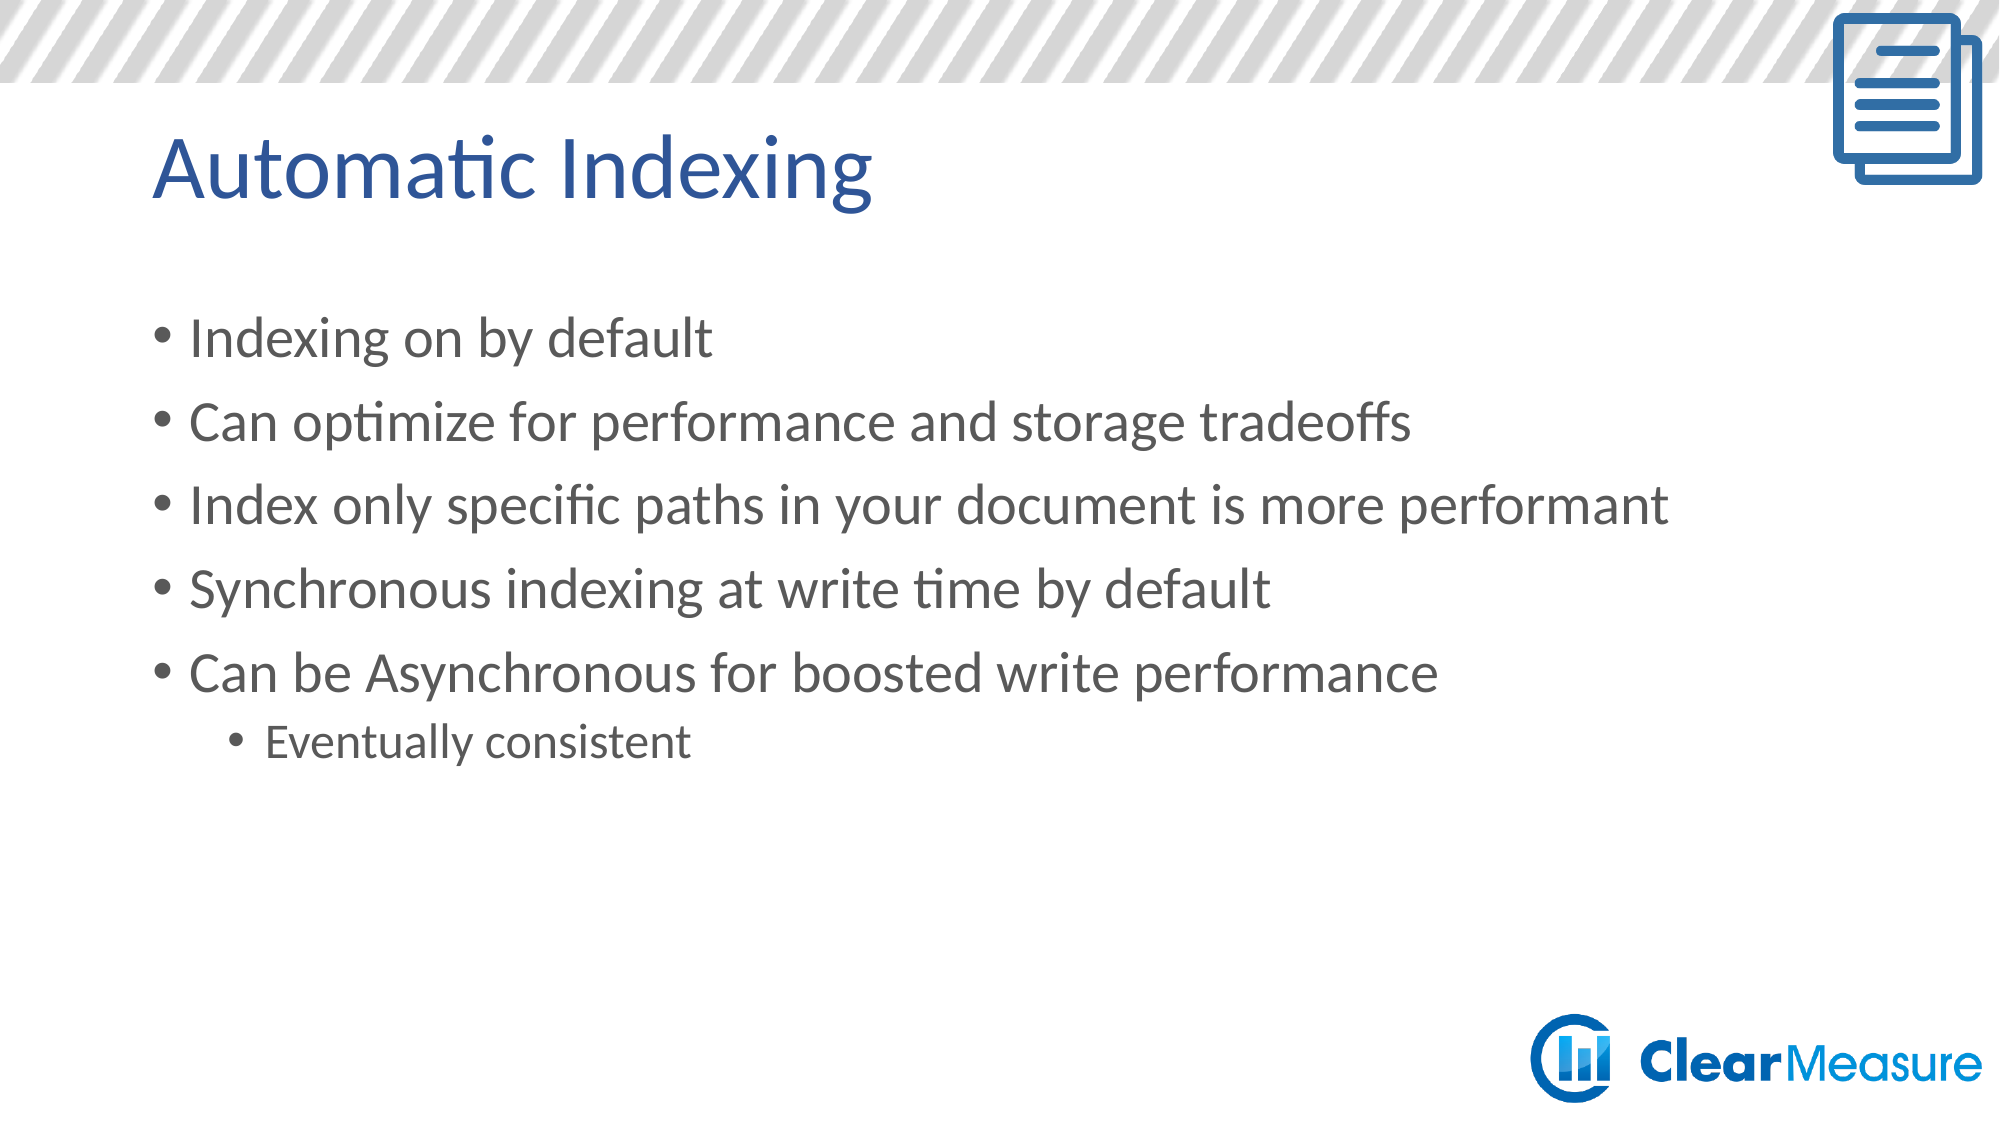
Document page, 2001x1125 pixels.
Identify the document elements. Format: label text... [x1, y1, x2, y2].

picture [1527, 1009, 1984, 1107]
title Automatic Indexing [137, 59, 1863, 278]
list Indexing on by default Can optimize for performance and storage tradeoffs Index only specific paths in your document is more performant Synchronous indexing at write time by default Can be Asynchronous for boosted write performance Eventually consistent [137, 299, 1863, 1014]
picture [0, 0, 2000, 185]
